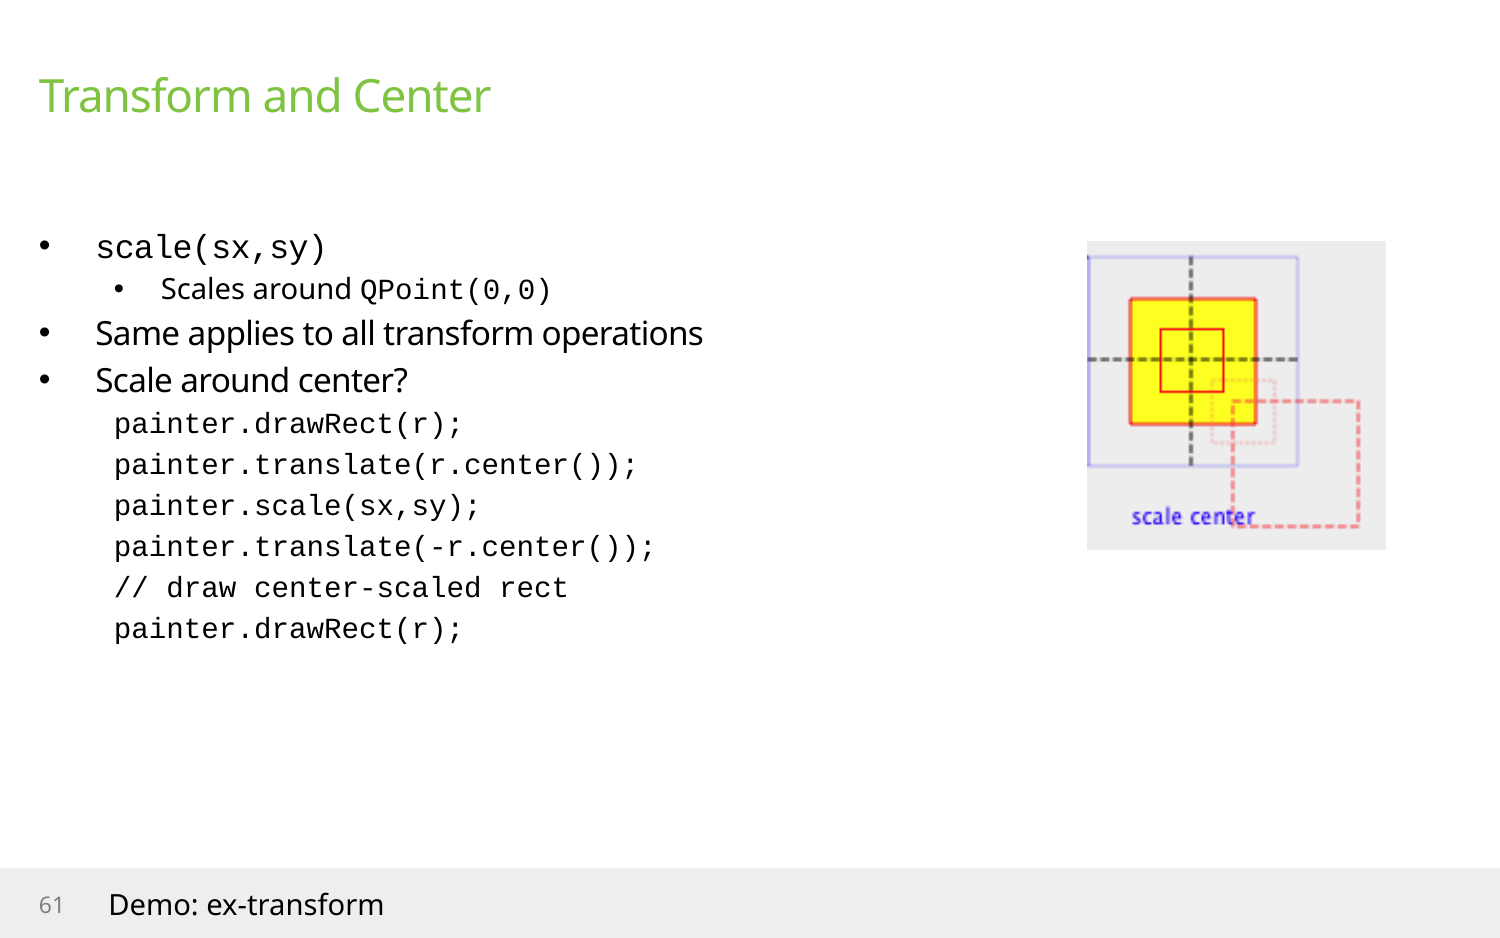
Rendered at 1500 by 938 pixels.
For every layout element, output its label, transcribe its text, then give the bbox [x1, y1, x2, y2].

title Transform and Center [39, 66, 1052, 195]
picture [1086, 241, 1386, 551]
slide_number 61 [39, 892, 410, 921]
list scale(sx,sy) Scales around QPoint(0,0) Same applies to all transform operations Scale around center? painter.drawRect(r); painter.translate(r.center()); painter.scale(sx,sy); painter.translate(-r.center()); // draw center-scaled rect painter.drawRect(r); [39, 224, 1471, 846]
text_box Demo: ex-transform [93, 894, 795, 927]
